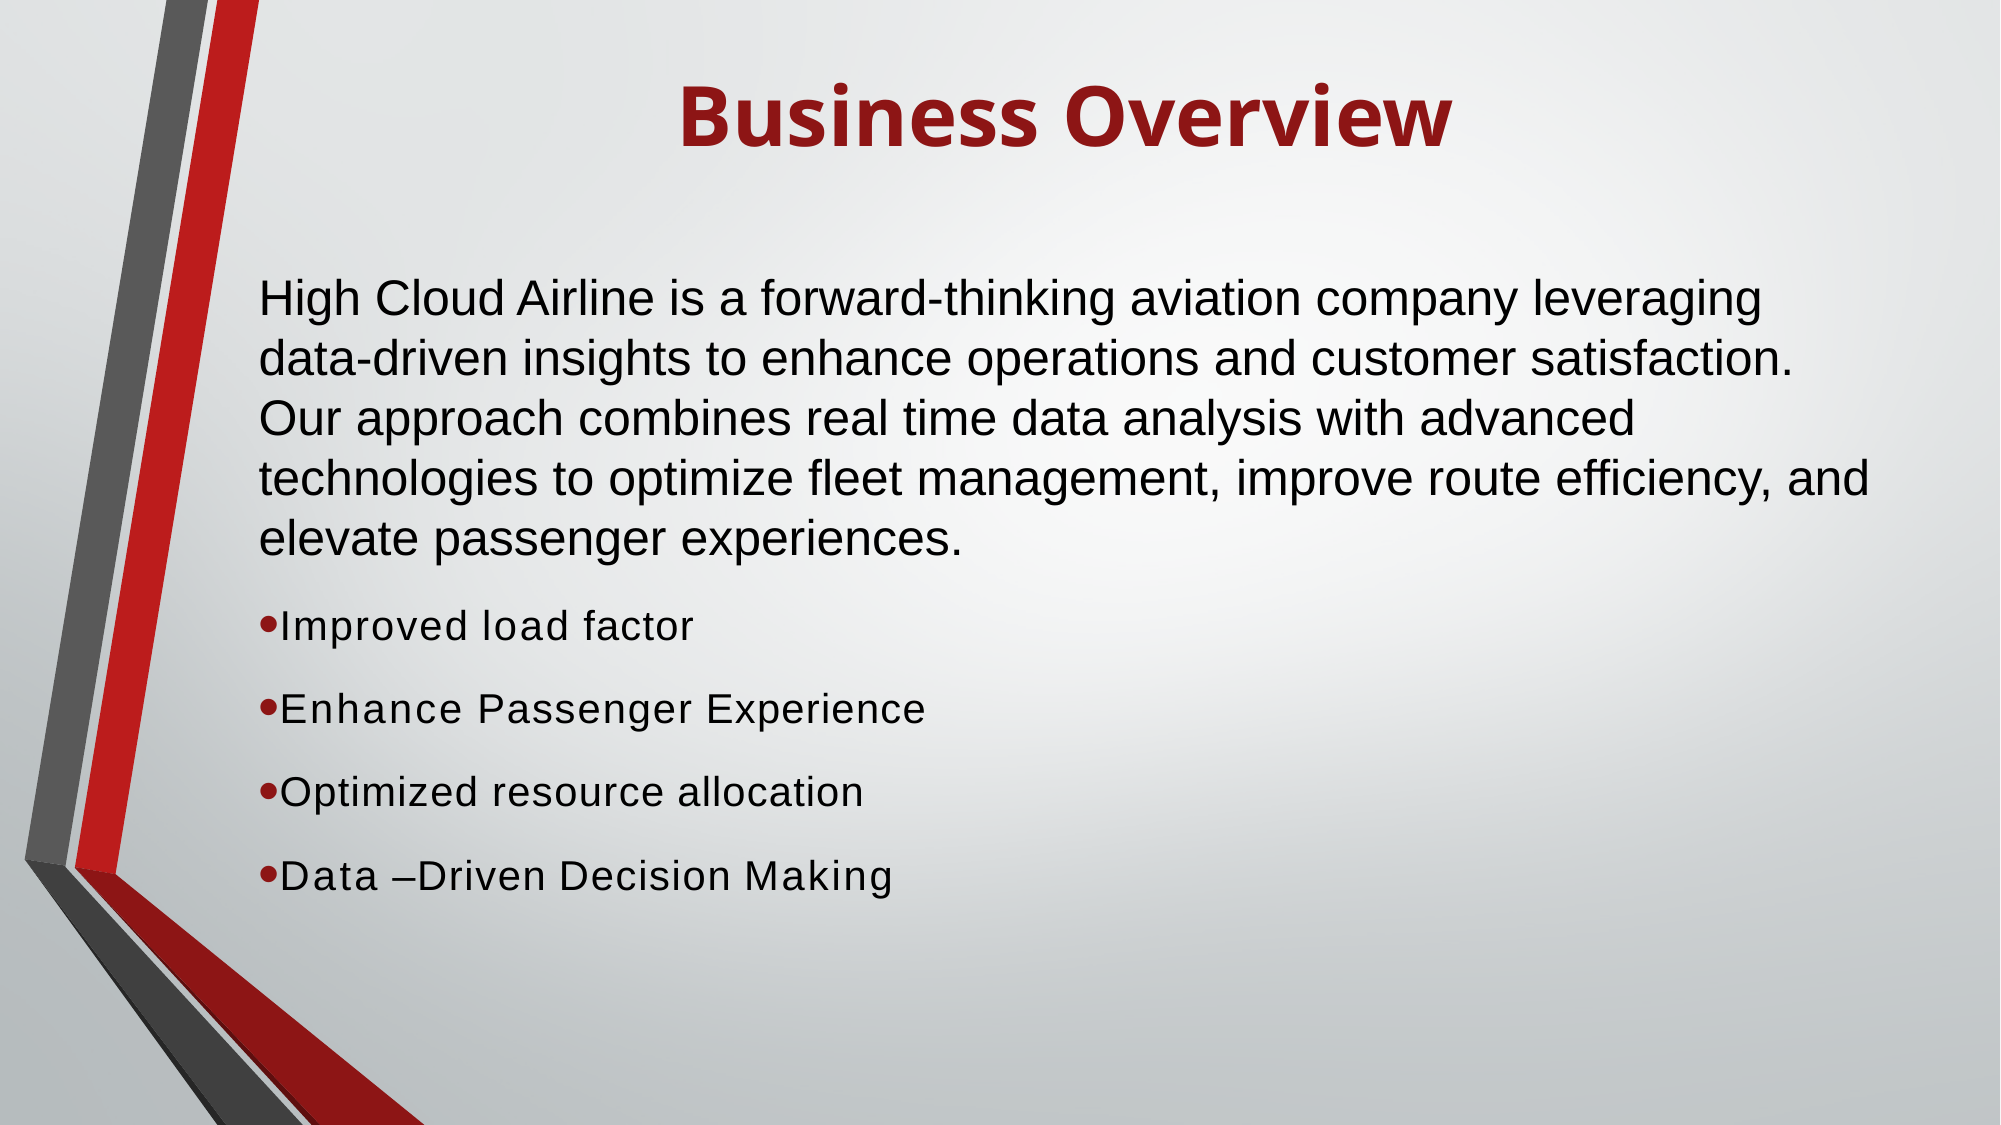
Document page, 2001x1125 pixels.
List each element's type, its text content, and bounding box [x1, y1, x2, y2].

title Business Overview [243, 32, 1887, 195]
list High Cloud Airline is a forward-thinking aviation company leveraging data-driven insights to enhance operations and customer satisfaction. Our approach combines real time data analysis with advanced technologies to optimize fleet management, improve route efficiency, and elevate passenger experiences. Improved load factor Enhance Passenger Experience Optimized resource allocation Data –Driven Decision Making [243, 233, 1887, 1013]
